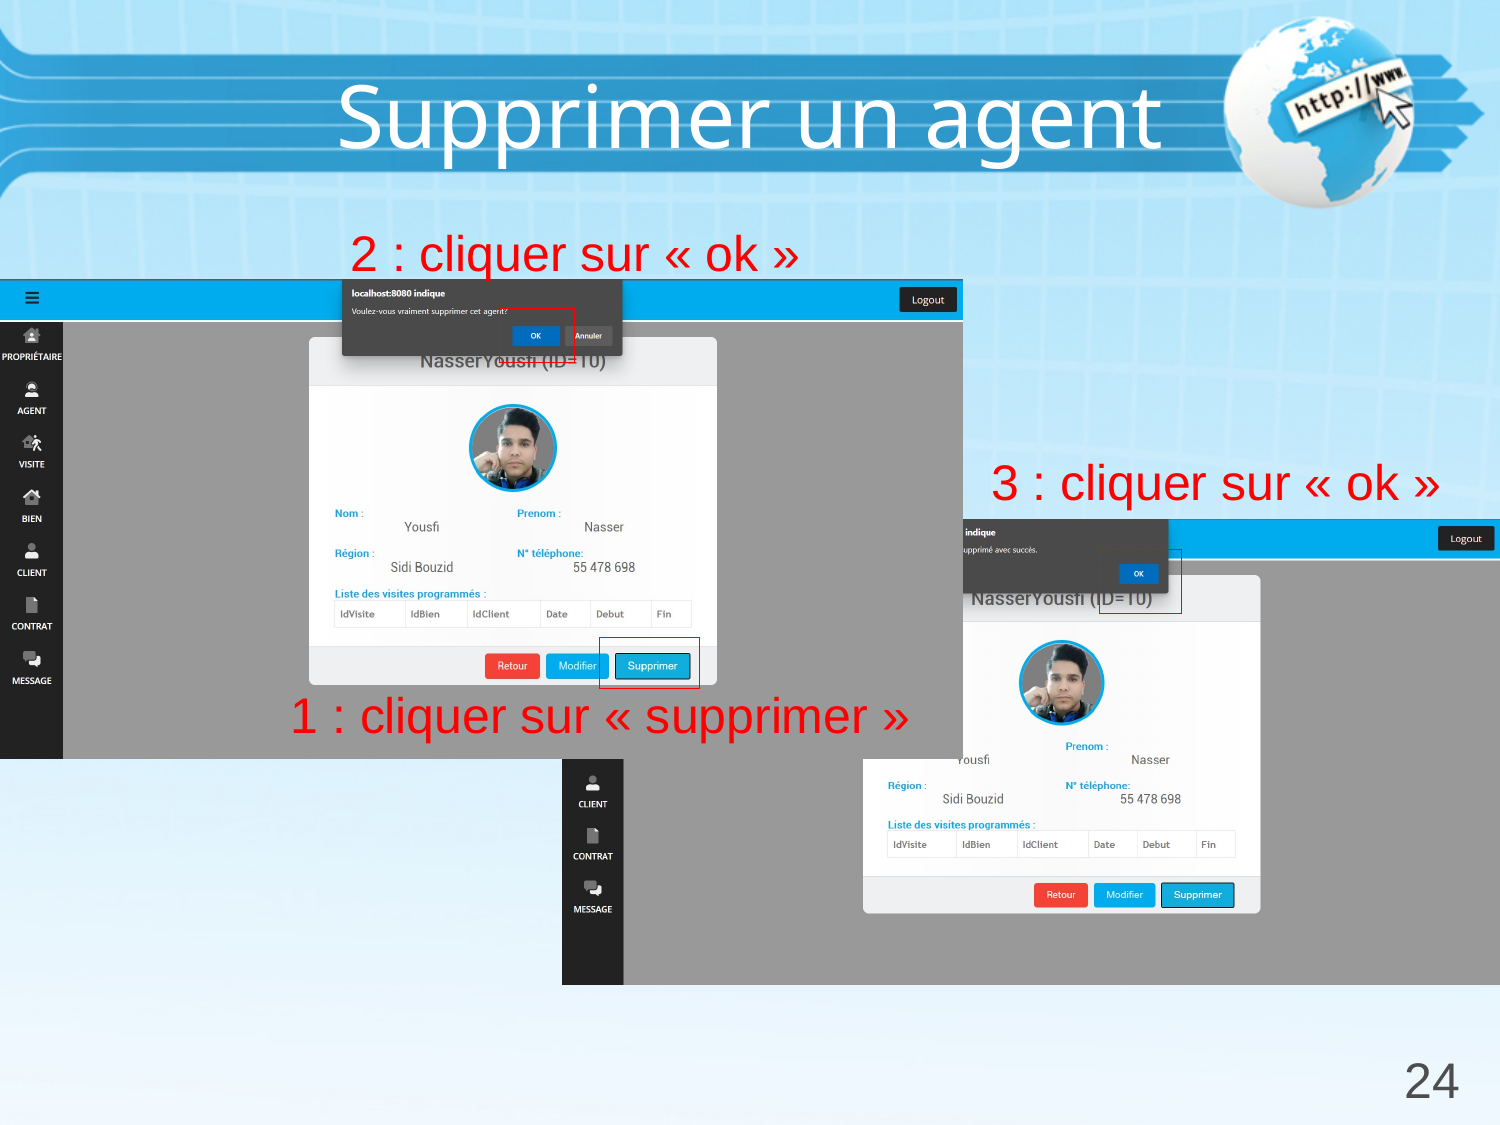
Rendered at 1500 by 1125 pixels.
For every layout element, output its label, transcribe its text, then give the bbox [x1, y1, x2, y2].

picture [0, 0, 1500, 1125]
text_box 2 : cliquer sur « ok » [309, 214, 816, 279]
text_box 24 [1387, 1040, 1475, 1116]
text_box 3 : cliquer sur « ok » [963, 443, 1457, 519]
picture [1438, 527, 1494, 550]
title Supprimer un agent [149, 54, 1350, 173]
